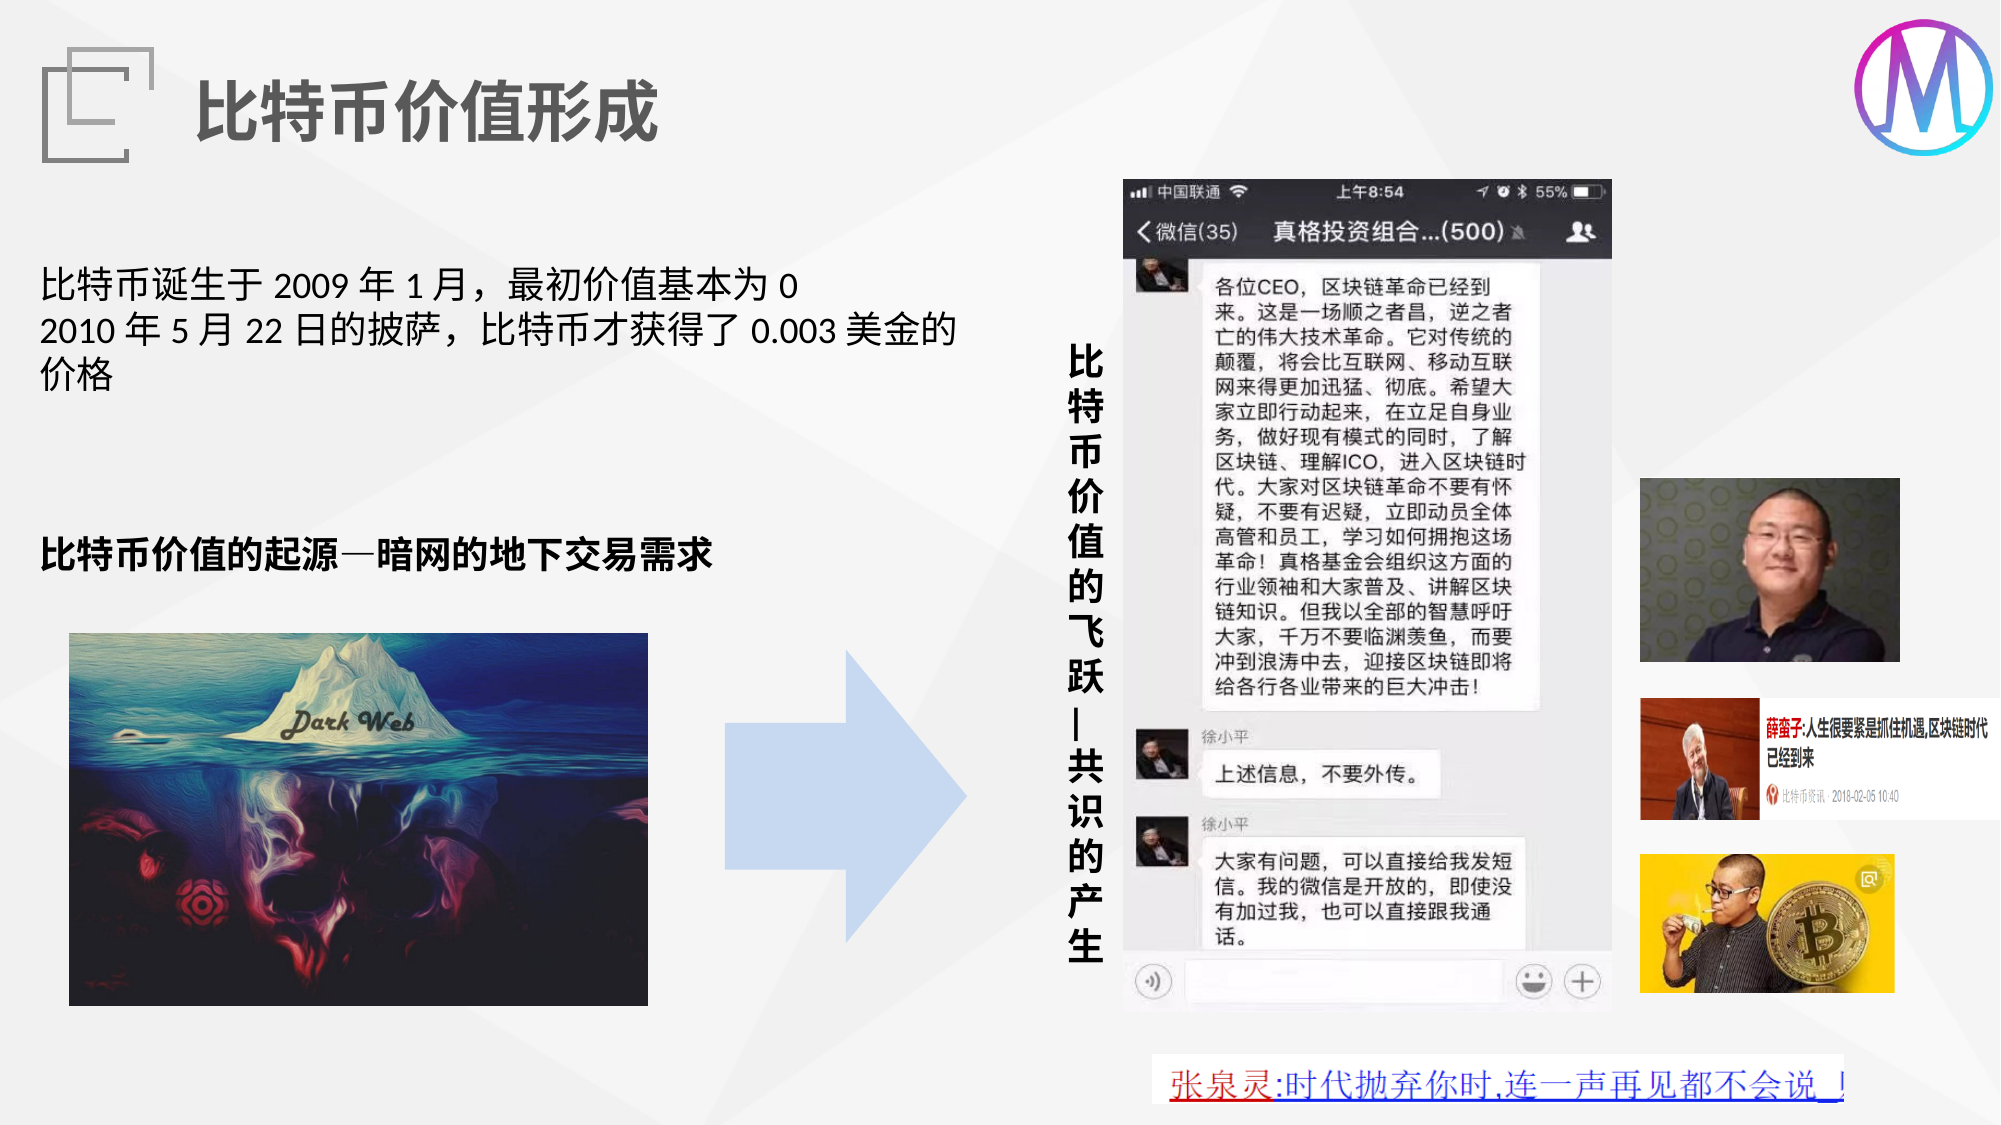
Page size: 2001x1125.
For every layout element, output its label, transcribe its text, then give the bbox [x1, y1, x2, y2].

text_box [44, 68, 127, 162]
picture [0, 0, 2001, 1125]
text_box 比特币价值的飞跃 |共识的产生 [1052, 330, 1103, 976]
text_box 比特币价值形成 [178, 62, 676, 157]
text_box 比特币诞生于2009年1月，最初价值基本为0 2010年5月22日的披萨，比特币才获得了0.003美金的价格 比特币价值的起源—暗网的地下交易需求 [24, 208, 996, 584]
text_box [723, 646, 969, 946]
text_box [69, 48, 152, 123]
